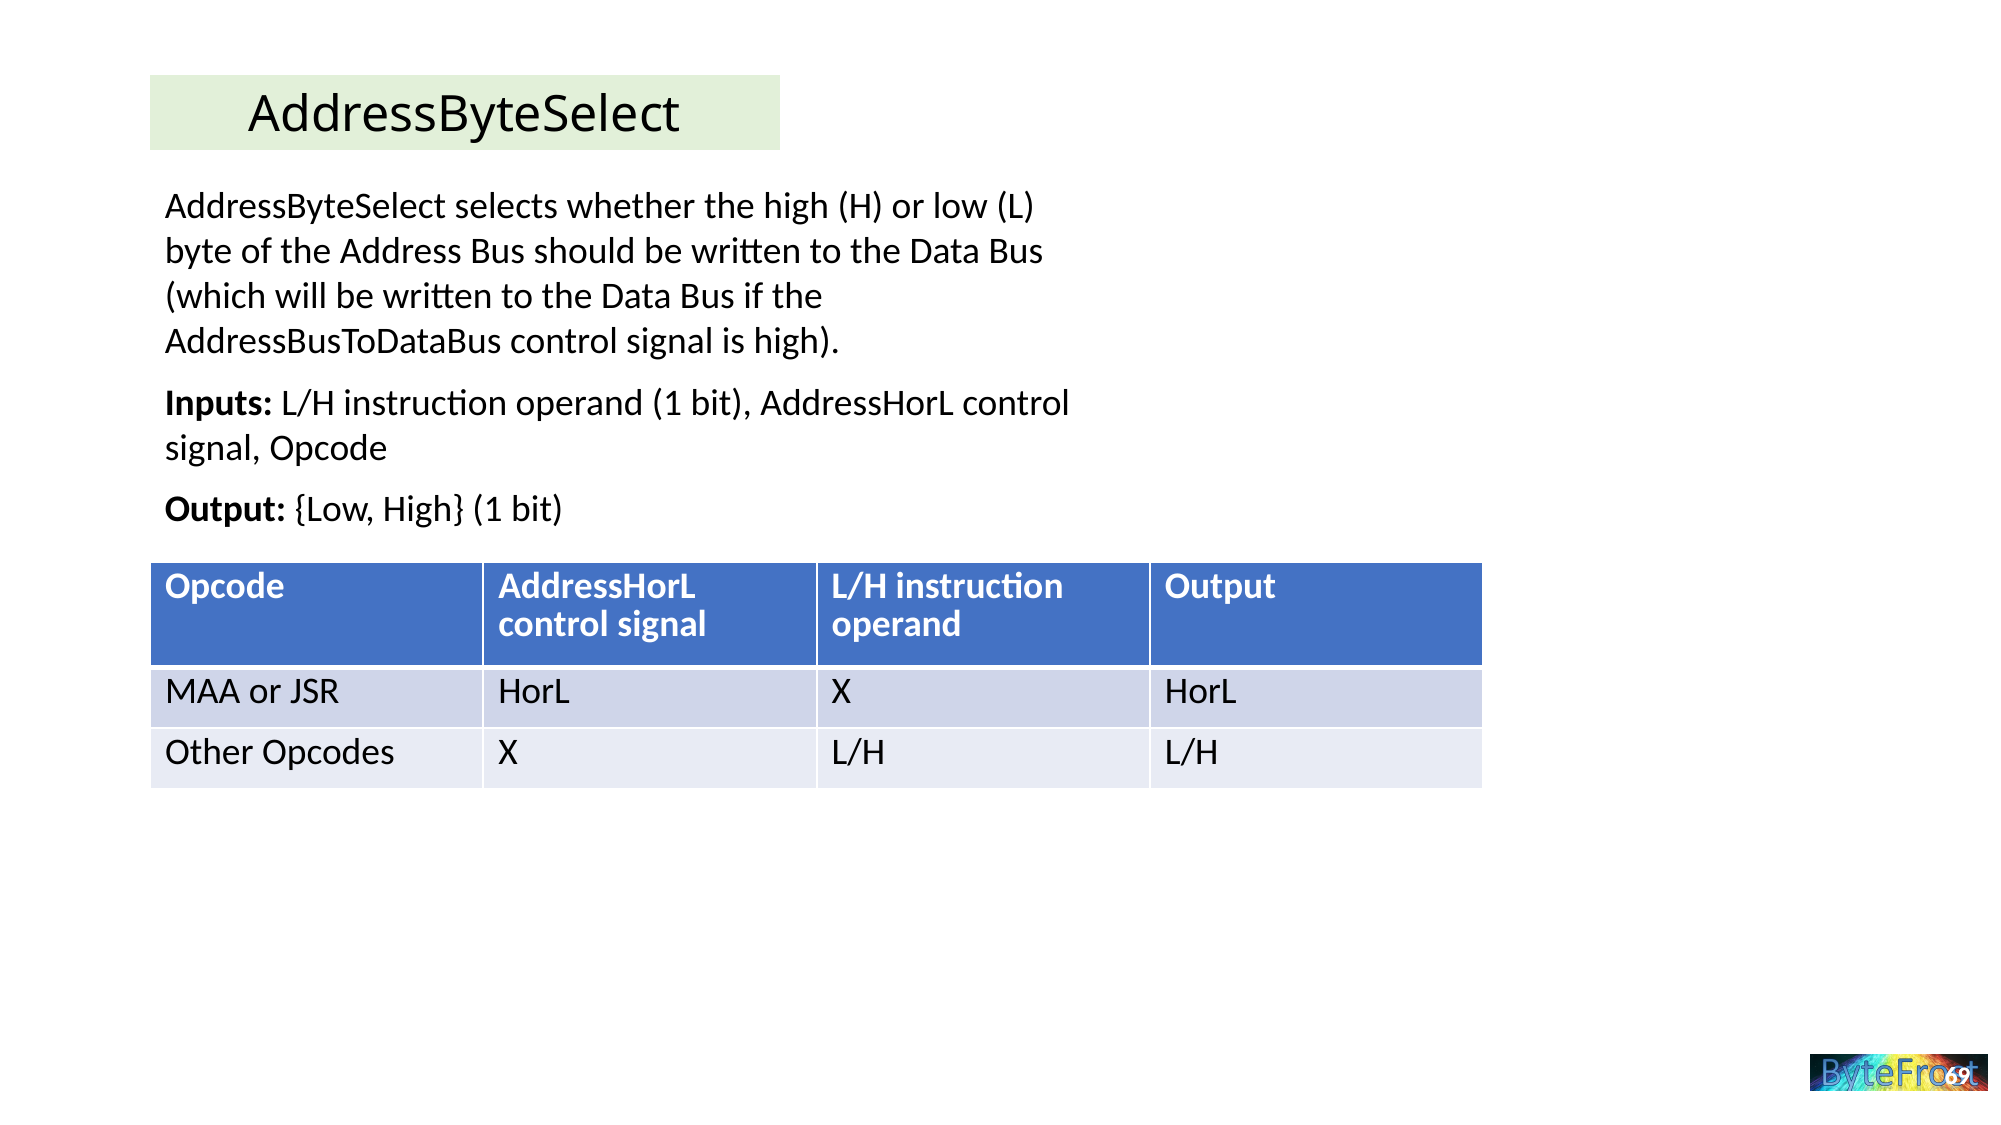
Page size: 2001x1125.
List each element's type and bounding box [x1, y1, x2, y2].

table_header [1151, 563, 1482, 665]
title [150, 75, 780, 150]
table_cell [1151, 729, 1482, 788]
table_cell [151, 670, 482, 727]
table_cell [151, 729, 482, 788]
table_cell [818, 670, 1149, 727]
picture [1810, 1054, 1988, 1091]
table_header [818, 563, 1149, 665]
table_cell [818, 729, 1149, 788]
table_cell [484, 729, 816, 788]
table_cell [1151, 670, 1482, 727]
text_box [150, 370, 1153, 537]
table_header [151, 563, 482, 665]
text_box [150, 173, 1107, 369]
table_cell [484, 670, 816, 727]
table_header [484, 563, 816, 665]
